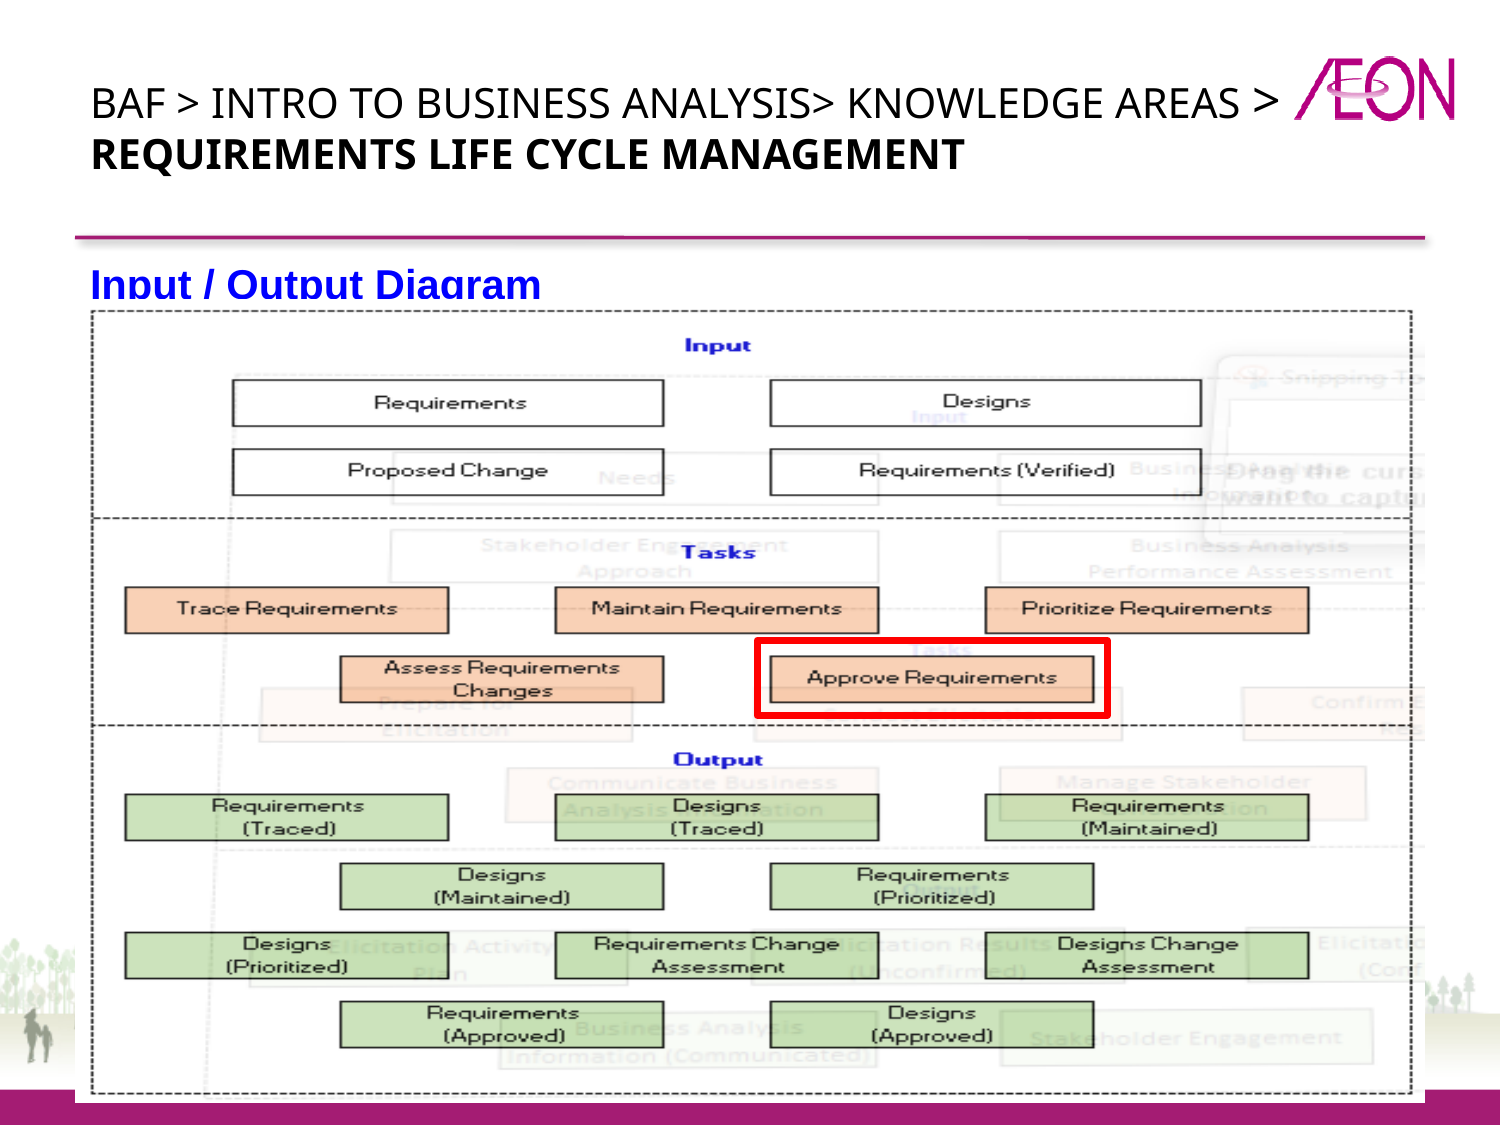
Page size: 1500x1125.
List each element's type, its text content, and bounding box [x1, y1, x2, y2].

picture [1284, 44, 1463, 132]
title BAF > IntRo to BUSINESS ANALYSIS> KNOWLEDGE AREAS > REQUIREMENTS LIFE CYCLE MANAGEMENT [75, 29, 1463, 217]
list Input / Output Diagram [75, 249, 1200, 298]
picture [0, 299, 1500, 1103]
